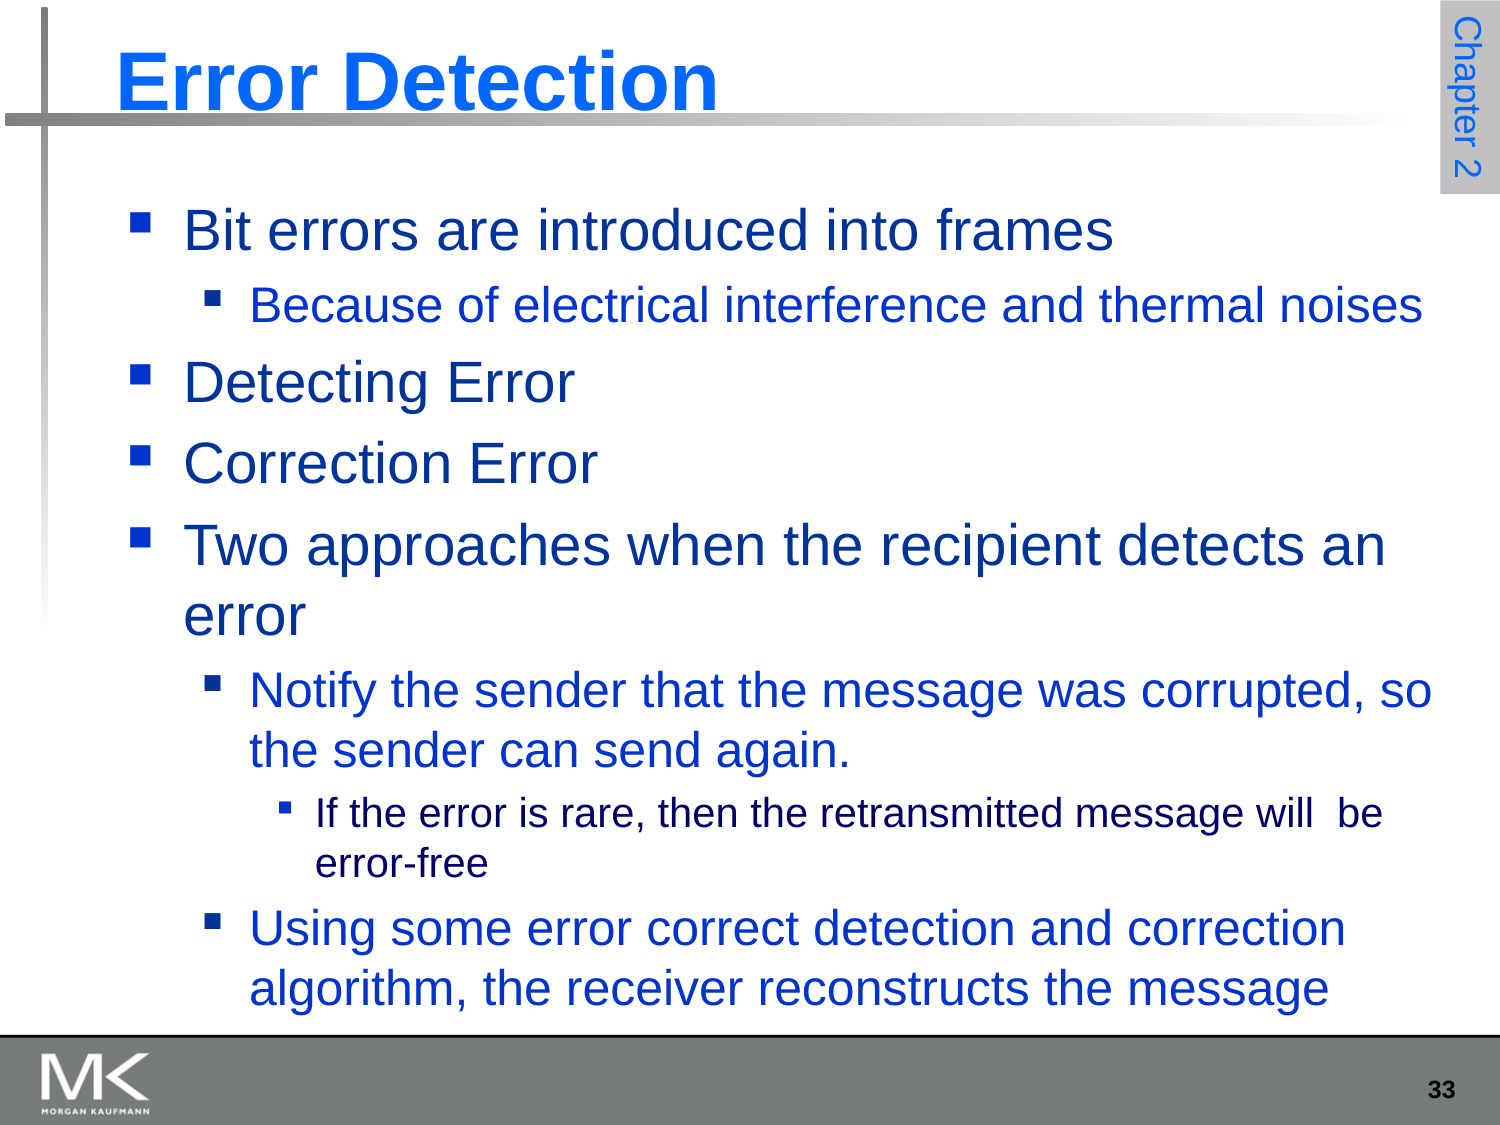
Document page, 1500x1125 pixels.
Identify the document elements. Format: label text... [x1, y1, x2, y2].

title Error Detection [100, 17, 1459, 135]
list Bit errors are introduced into frames Because of electrical interference and thermal noises Detecting Error Correction Error Two approaches when the recipient detects an error Notify the sender that the message was corrupted, so the sender can send again. If the error is rare, then the retransmitted message will be error-free Using some error correct detection and correction algorithm, the receiver reconstructs the message [112, 184, 1469, 1024]
picture [29, 1046, 160, 1123]
